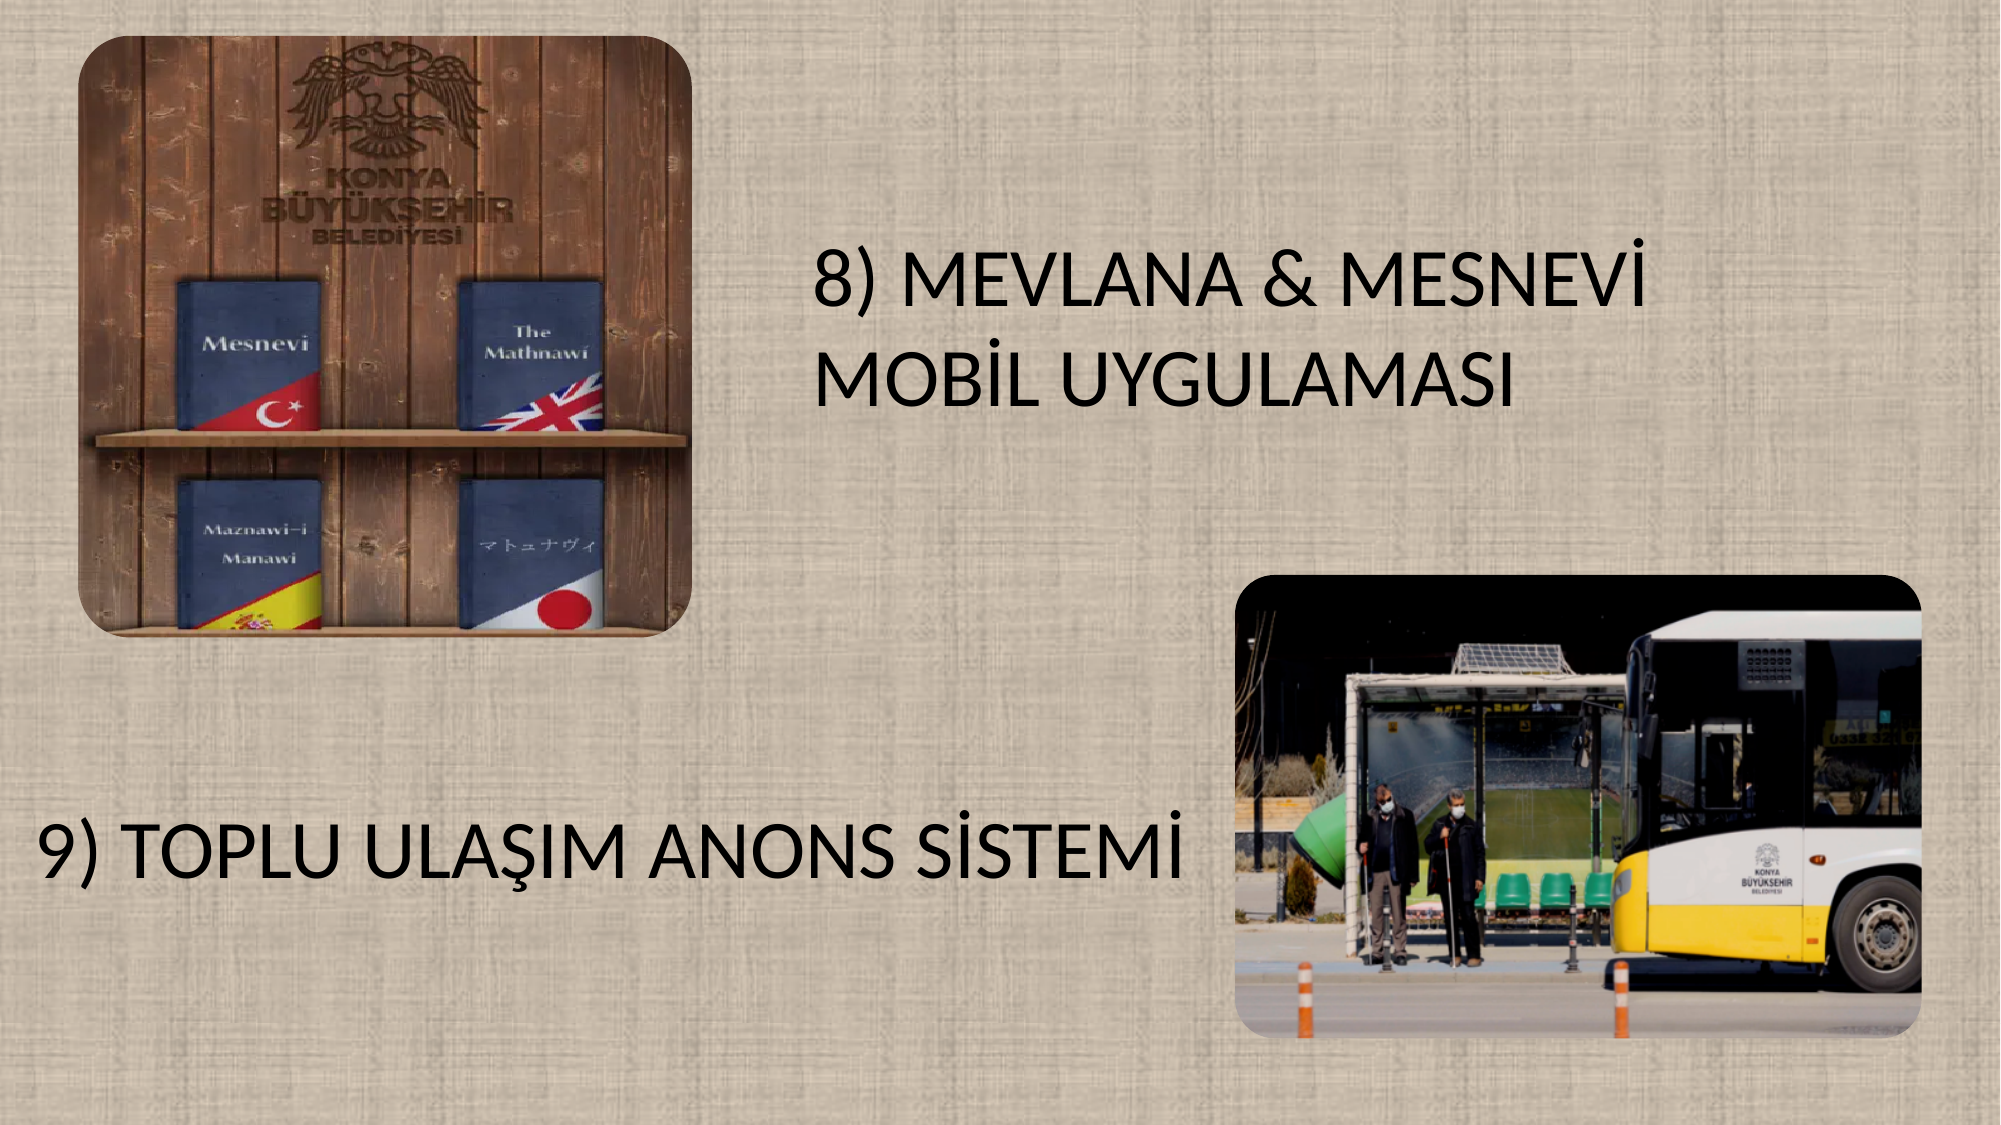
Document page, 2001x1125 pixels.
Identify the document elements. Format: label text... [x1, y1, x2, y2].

text_box 8) MEVLANA & MESNEVİ MOBİL UYGULAMASI [798, 215, 2000, 476]
text_box 9) TOPLU ULAŞIM ANONS SİSTEMİ [19, 788, 1234, 949]
picture [1234, 574, 1922, 1039]
picture [78, 35, 692, 638]
